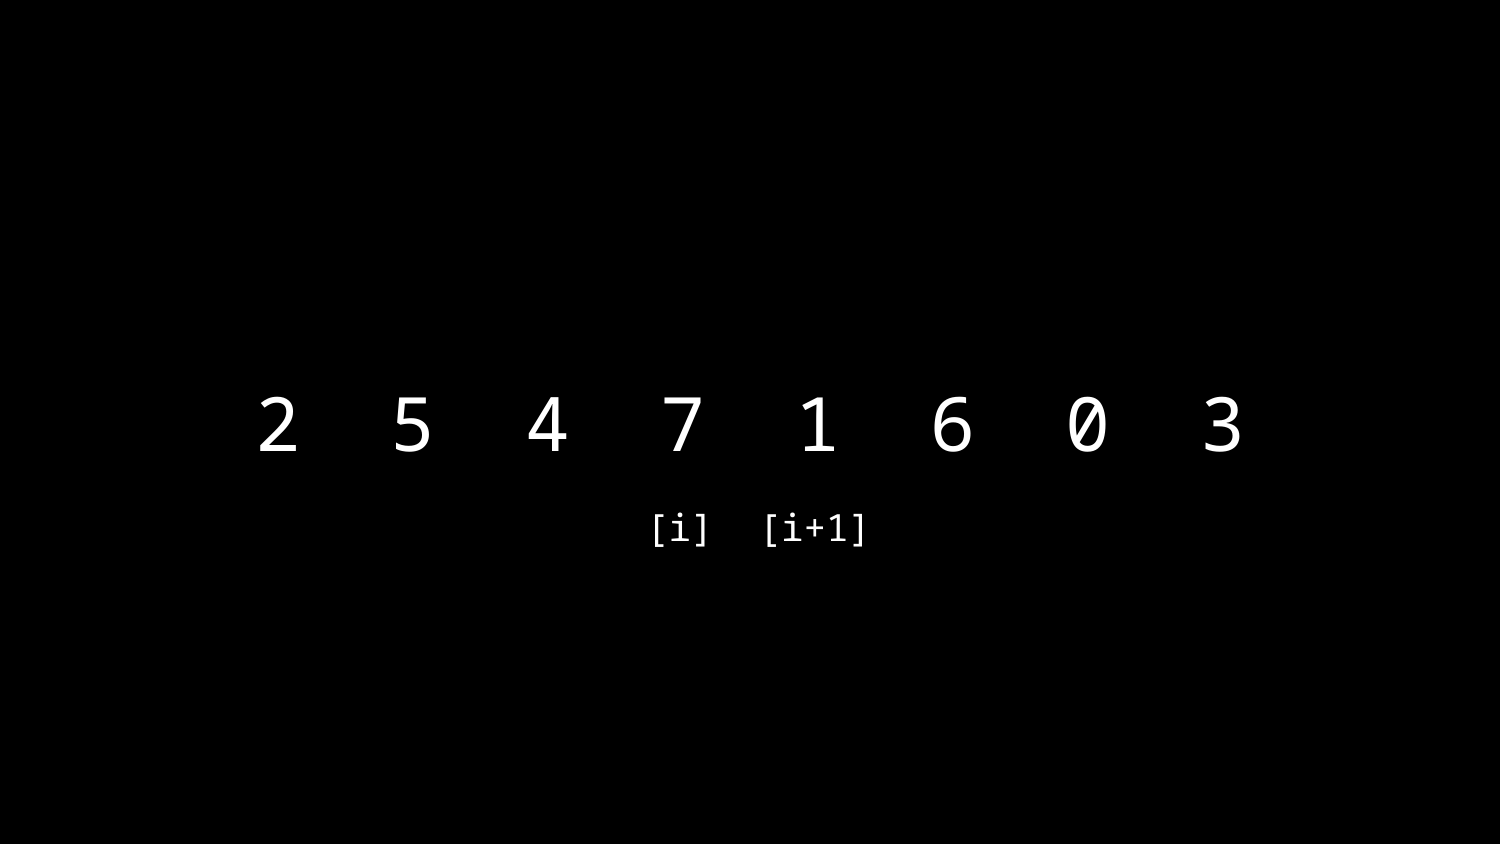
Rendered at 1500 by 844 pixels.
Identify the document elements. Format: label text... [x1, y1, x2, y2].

title 2 5 4 7 1 6 0 3 [51, 352, 1449, 491]
text_box [i] [i+1] [622, 488, 895, 582]
